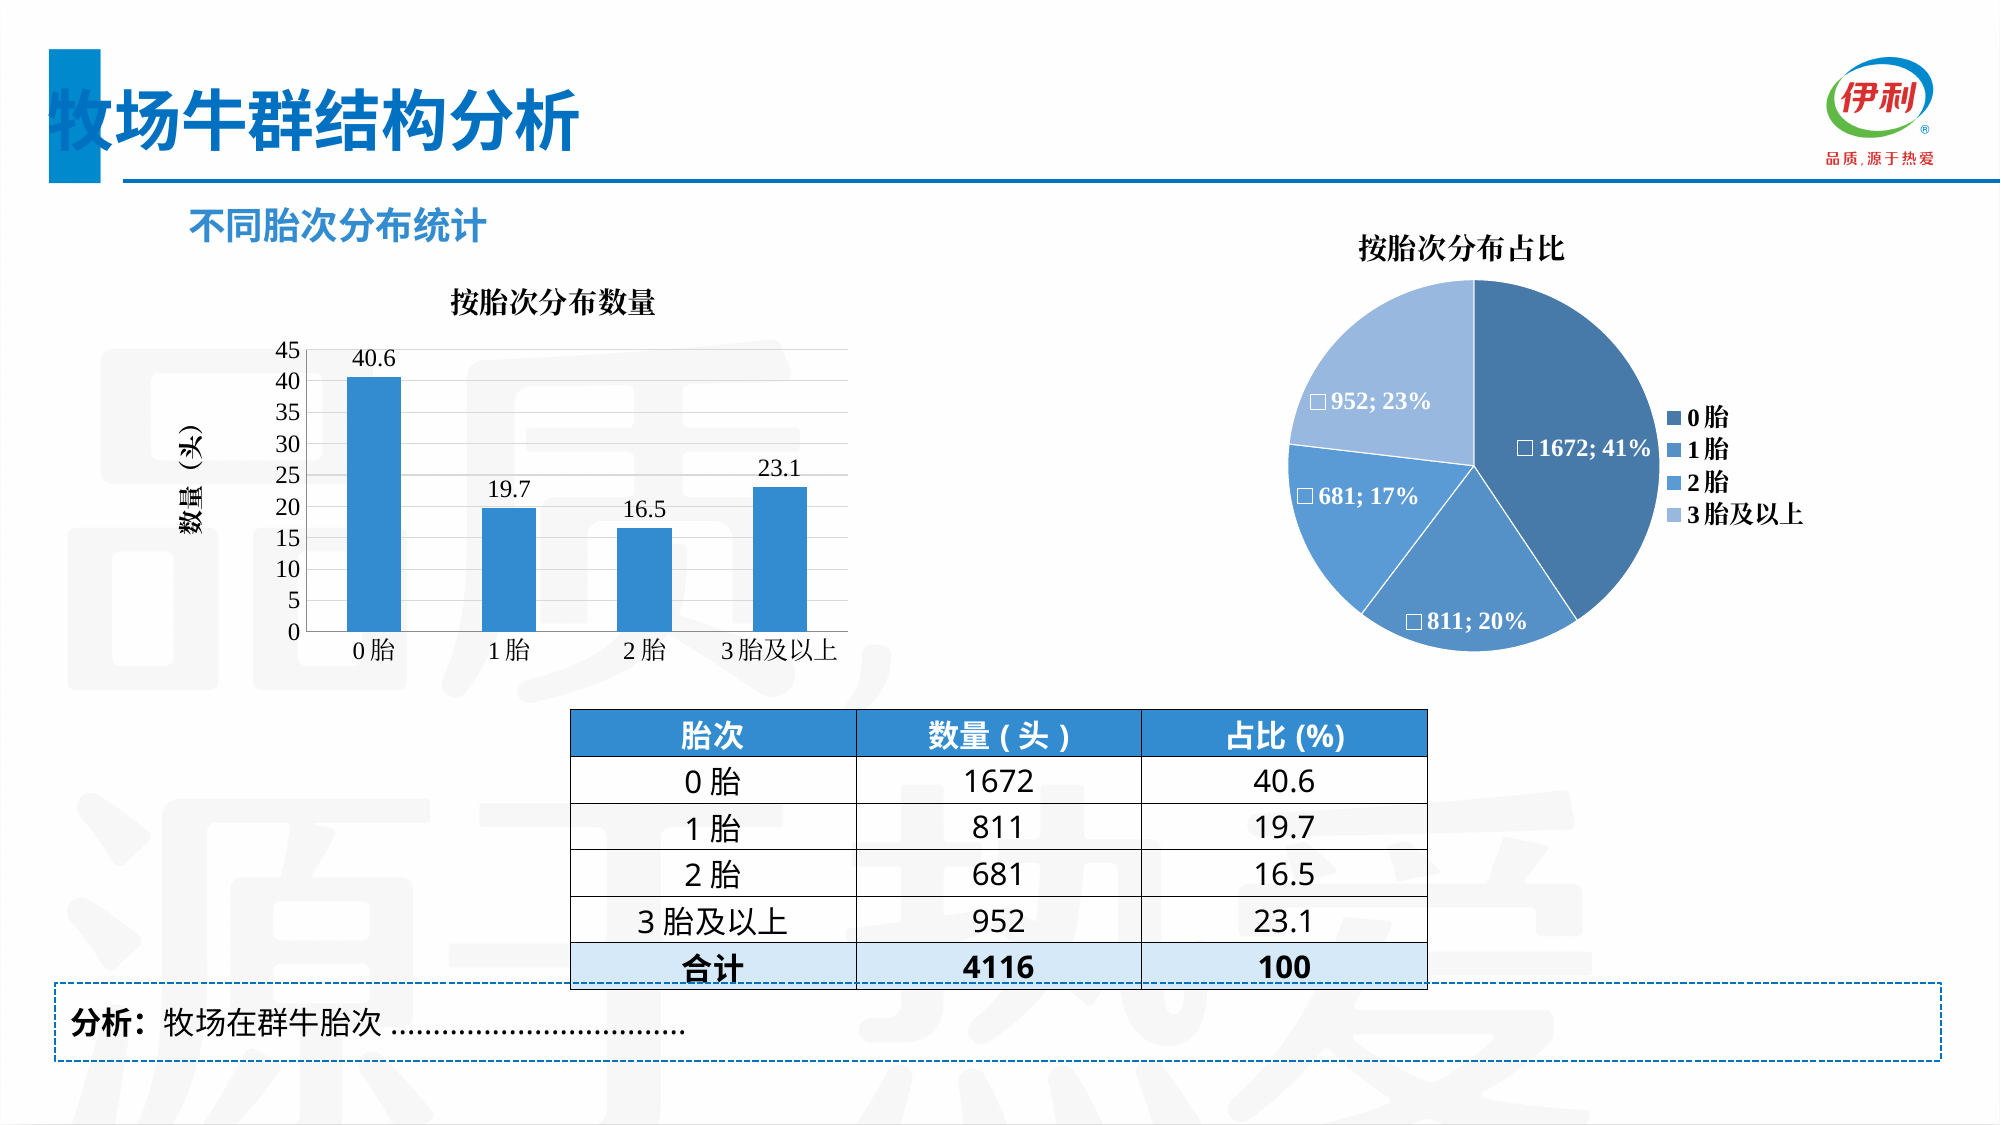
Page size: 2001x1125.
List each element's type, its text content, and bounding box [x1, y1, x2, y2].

table_header 胎次 [571, 710, 856, 756]
table_cell 合计 [571, 943, 856, 983]
table_header 占比(%) [1142, 710, 1427, 756]
text_box 分析：牧场在群牛胎次................................... [55, 983, 1942, 1061]
table_cell 19.7 [1142, 804, 1427, 849]
table_cell 952 [857, 897, 1141, 942]
text_box 不同胎次分布统计 [173, 194, 911, 254]
chart [162, 268, 876, 701]
table_cell 1胎 [571, 804, 856, 849]
table_cell 40.6 [1142, 757, 1427, 803]
table_cell 23.1 [1142, 897, 1427, 942]
table_cell 681 [857, 850, 1141, 896]
table_cell 3胎及以上 [571, 897, 856, 942]
text_box 牧场牛群结构分析 [32, 71, 597, 167]
table_cell 1672 [857, 757, 1141, 803]
table_cell 100 [1142, 943, 1427, 983]
table_cell 0胎 [571, 757, 856, 803]
table_header 数量(头) [857, 710, 1141, 756]
table_cell 4116 [857, 943, 1141, 983]
table_cell 811 [857, 804, 1141, 849]
chart [1077, 220, 1816, 701]
picture [0, 0, 2000, 1125]
table_cell 2胎 [571, 850, 856, 896]
table_cell 16.5 [1142, 850, 1427, 896]
